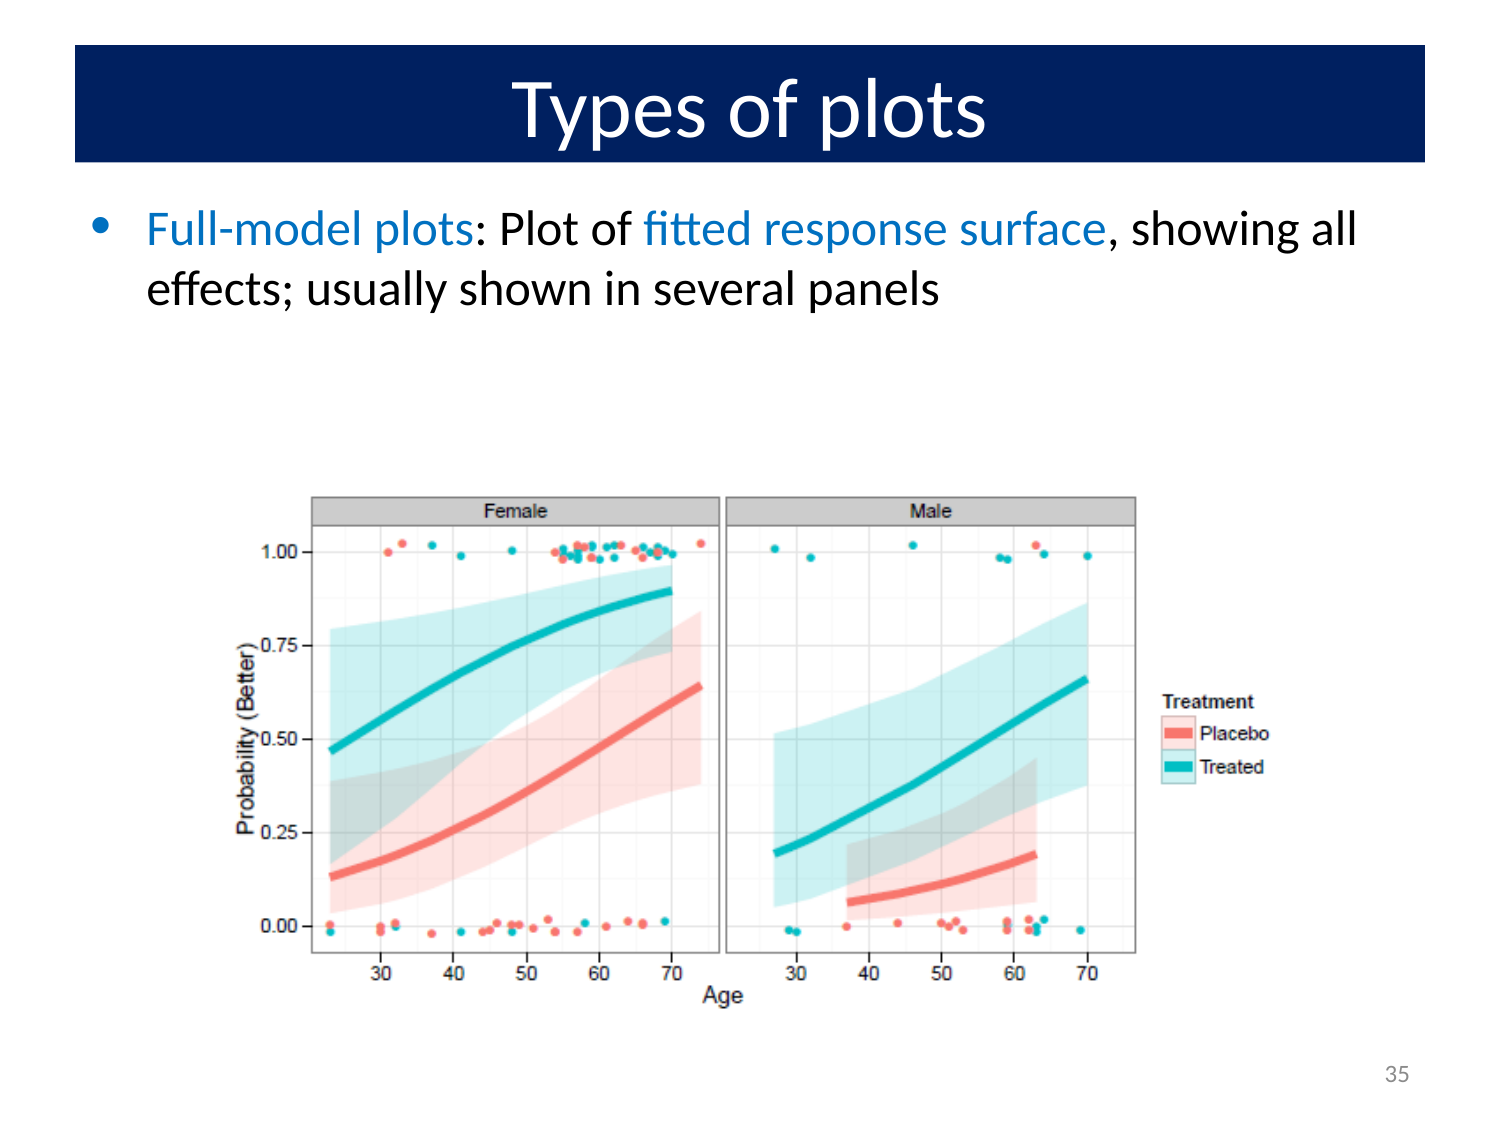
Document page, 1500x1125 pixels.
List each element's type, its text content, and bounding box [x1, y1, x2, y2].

title Types of plots [75, 45, 1425, 163]
picture [224, 474, 1283, 1030]
list Full-model plots: Plot of fitted response surface, showing all effects; usually shown in several panels [75, 187, 1425, 388]
slide_number 35 [1074, 1042, 1425, 1103]
